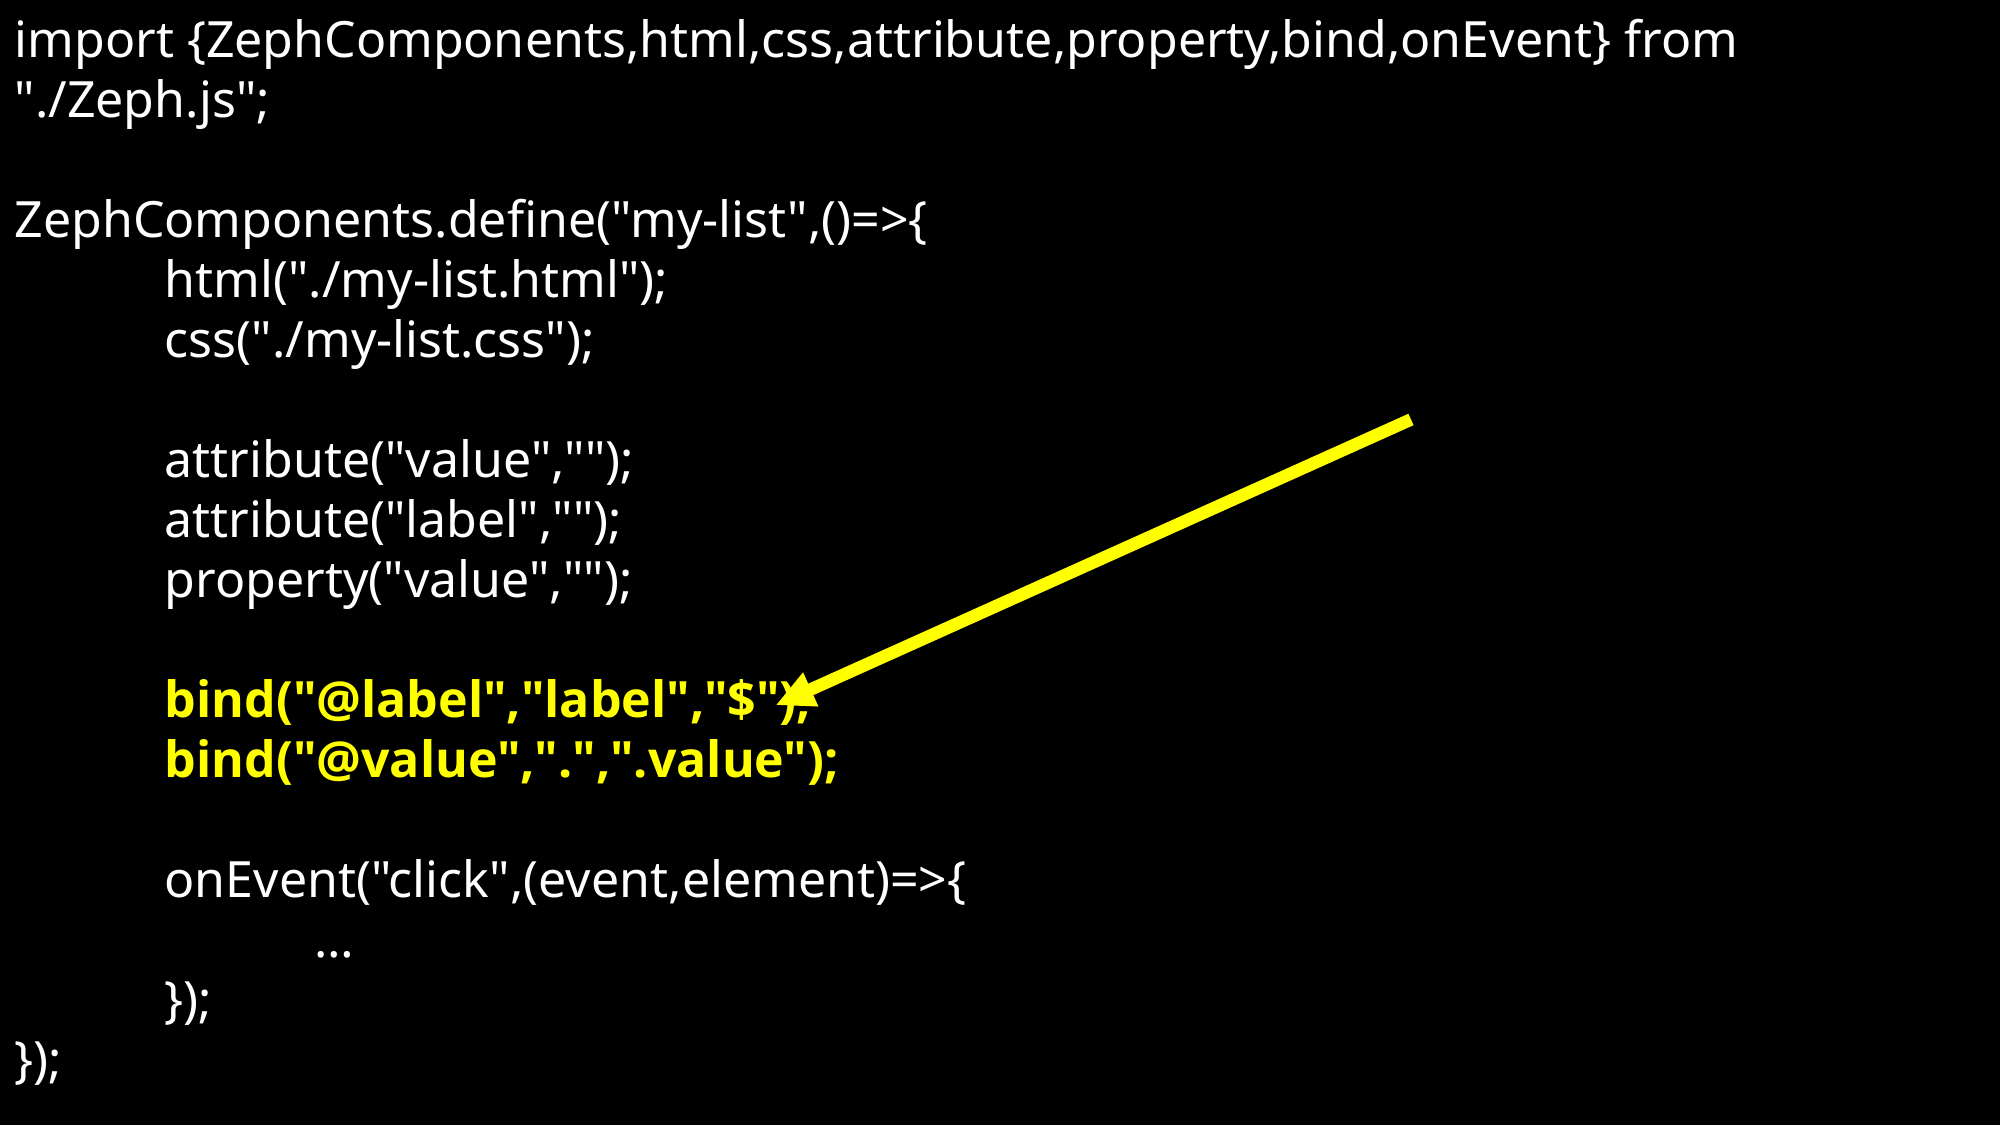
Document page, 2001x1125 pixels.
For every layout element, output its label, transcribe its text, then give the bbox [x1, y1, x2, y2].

text_box import {ZephComponents,html,css,attribute,property,bind,onEvent} from "./Zeph.js"; ZephComponents.define("my-list",()=>{ html("./my-list.html"); css("./my-list.css"); attribute("value",""); attribute("label",""); property("value",""); bind("@label","label","$"); bind("@value",".",".value"); onEvent("click",(event,element)=>{ … }); }); [0, 0, 2000, 1095]
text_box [776, 419, 1411, 705]
